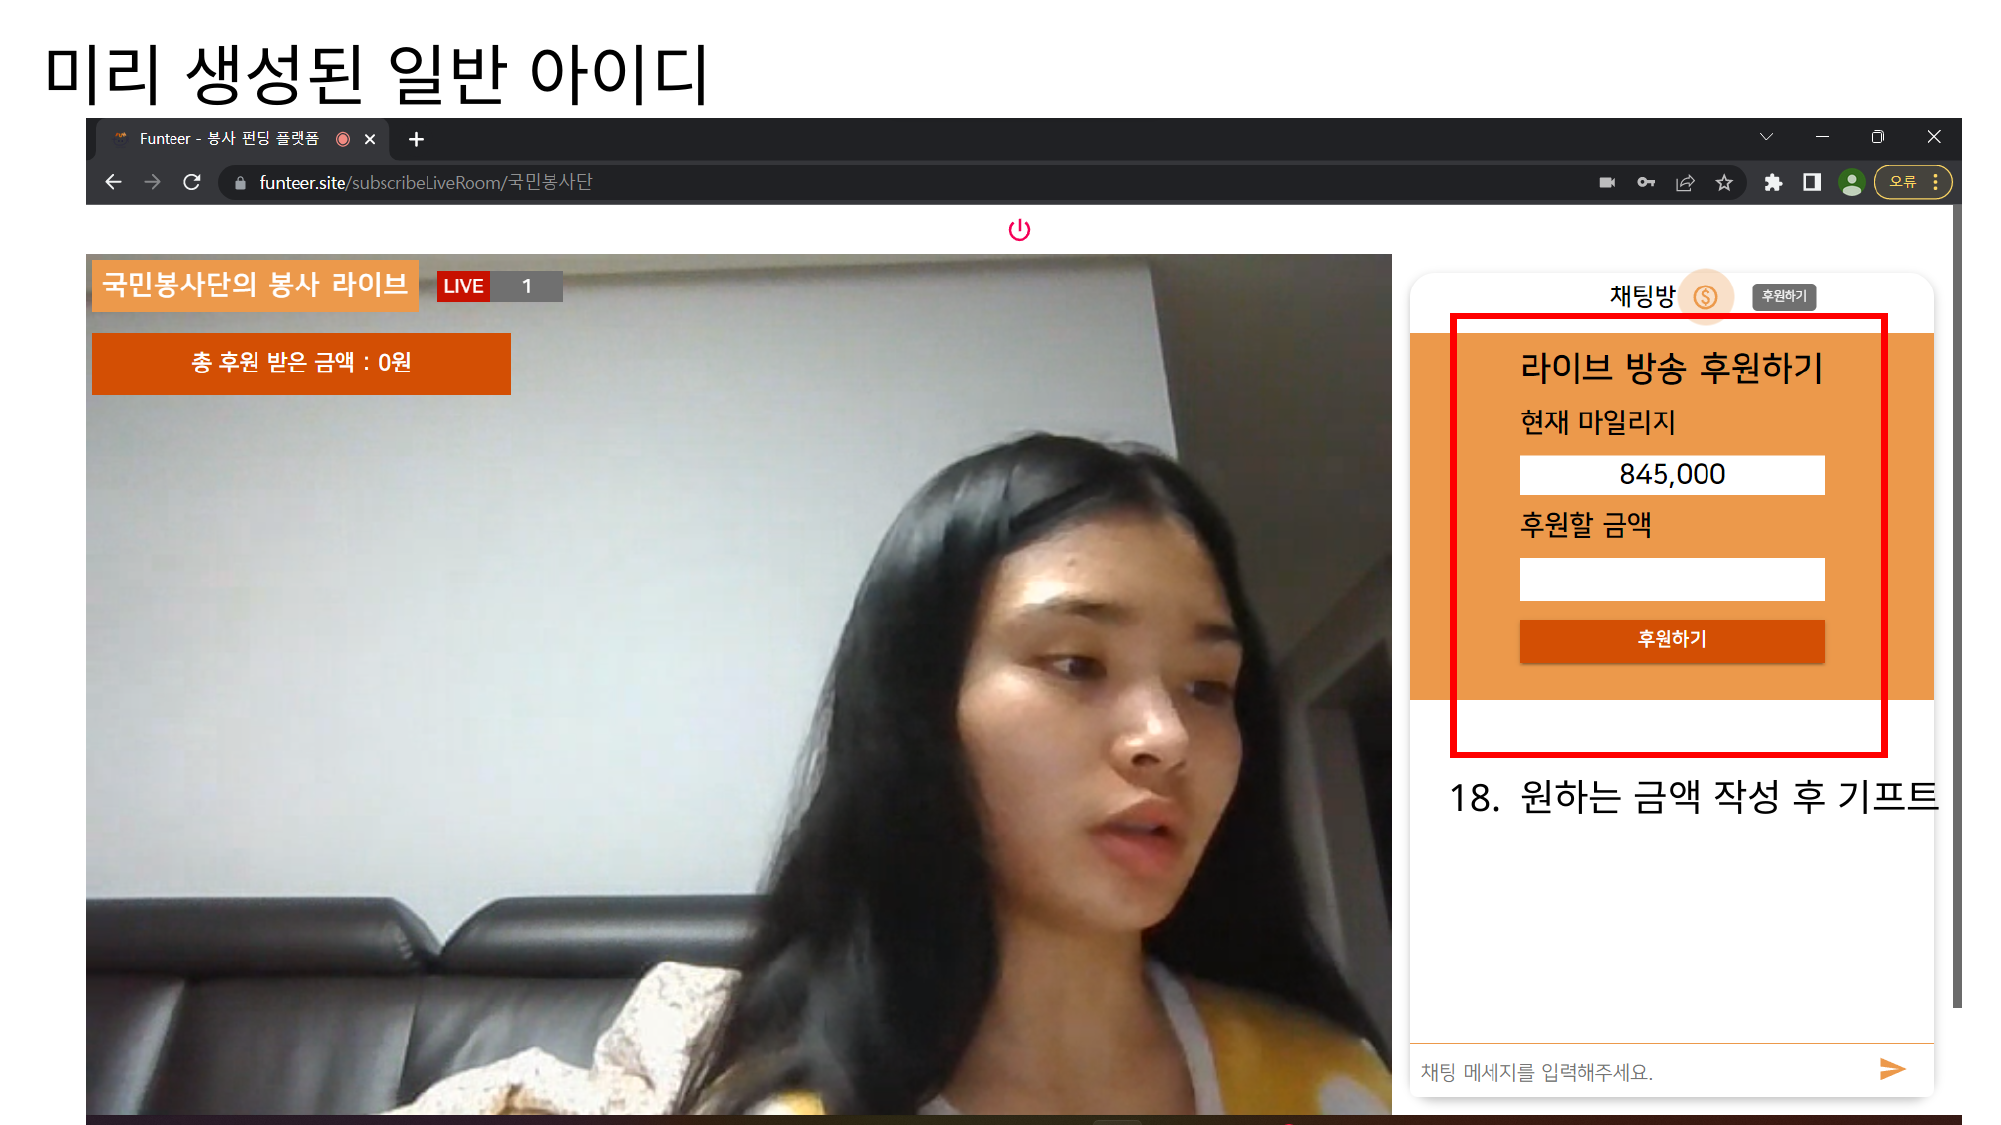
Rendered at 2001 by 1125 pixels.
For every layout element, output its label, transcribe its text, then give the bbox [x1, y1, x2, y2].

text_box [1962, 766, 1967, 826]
title 미리 생성된 일반 아이디 [26, 23, 923, 135]
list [86, 118, 1962, 1125]
